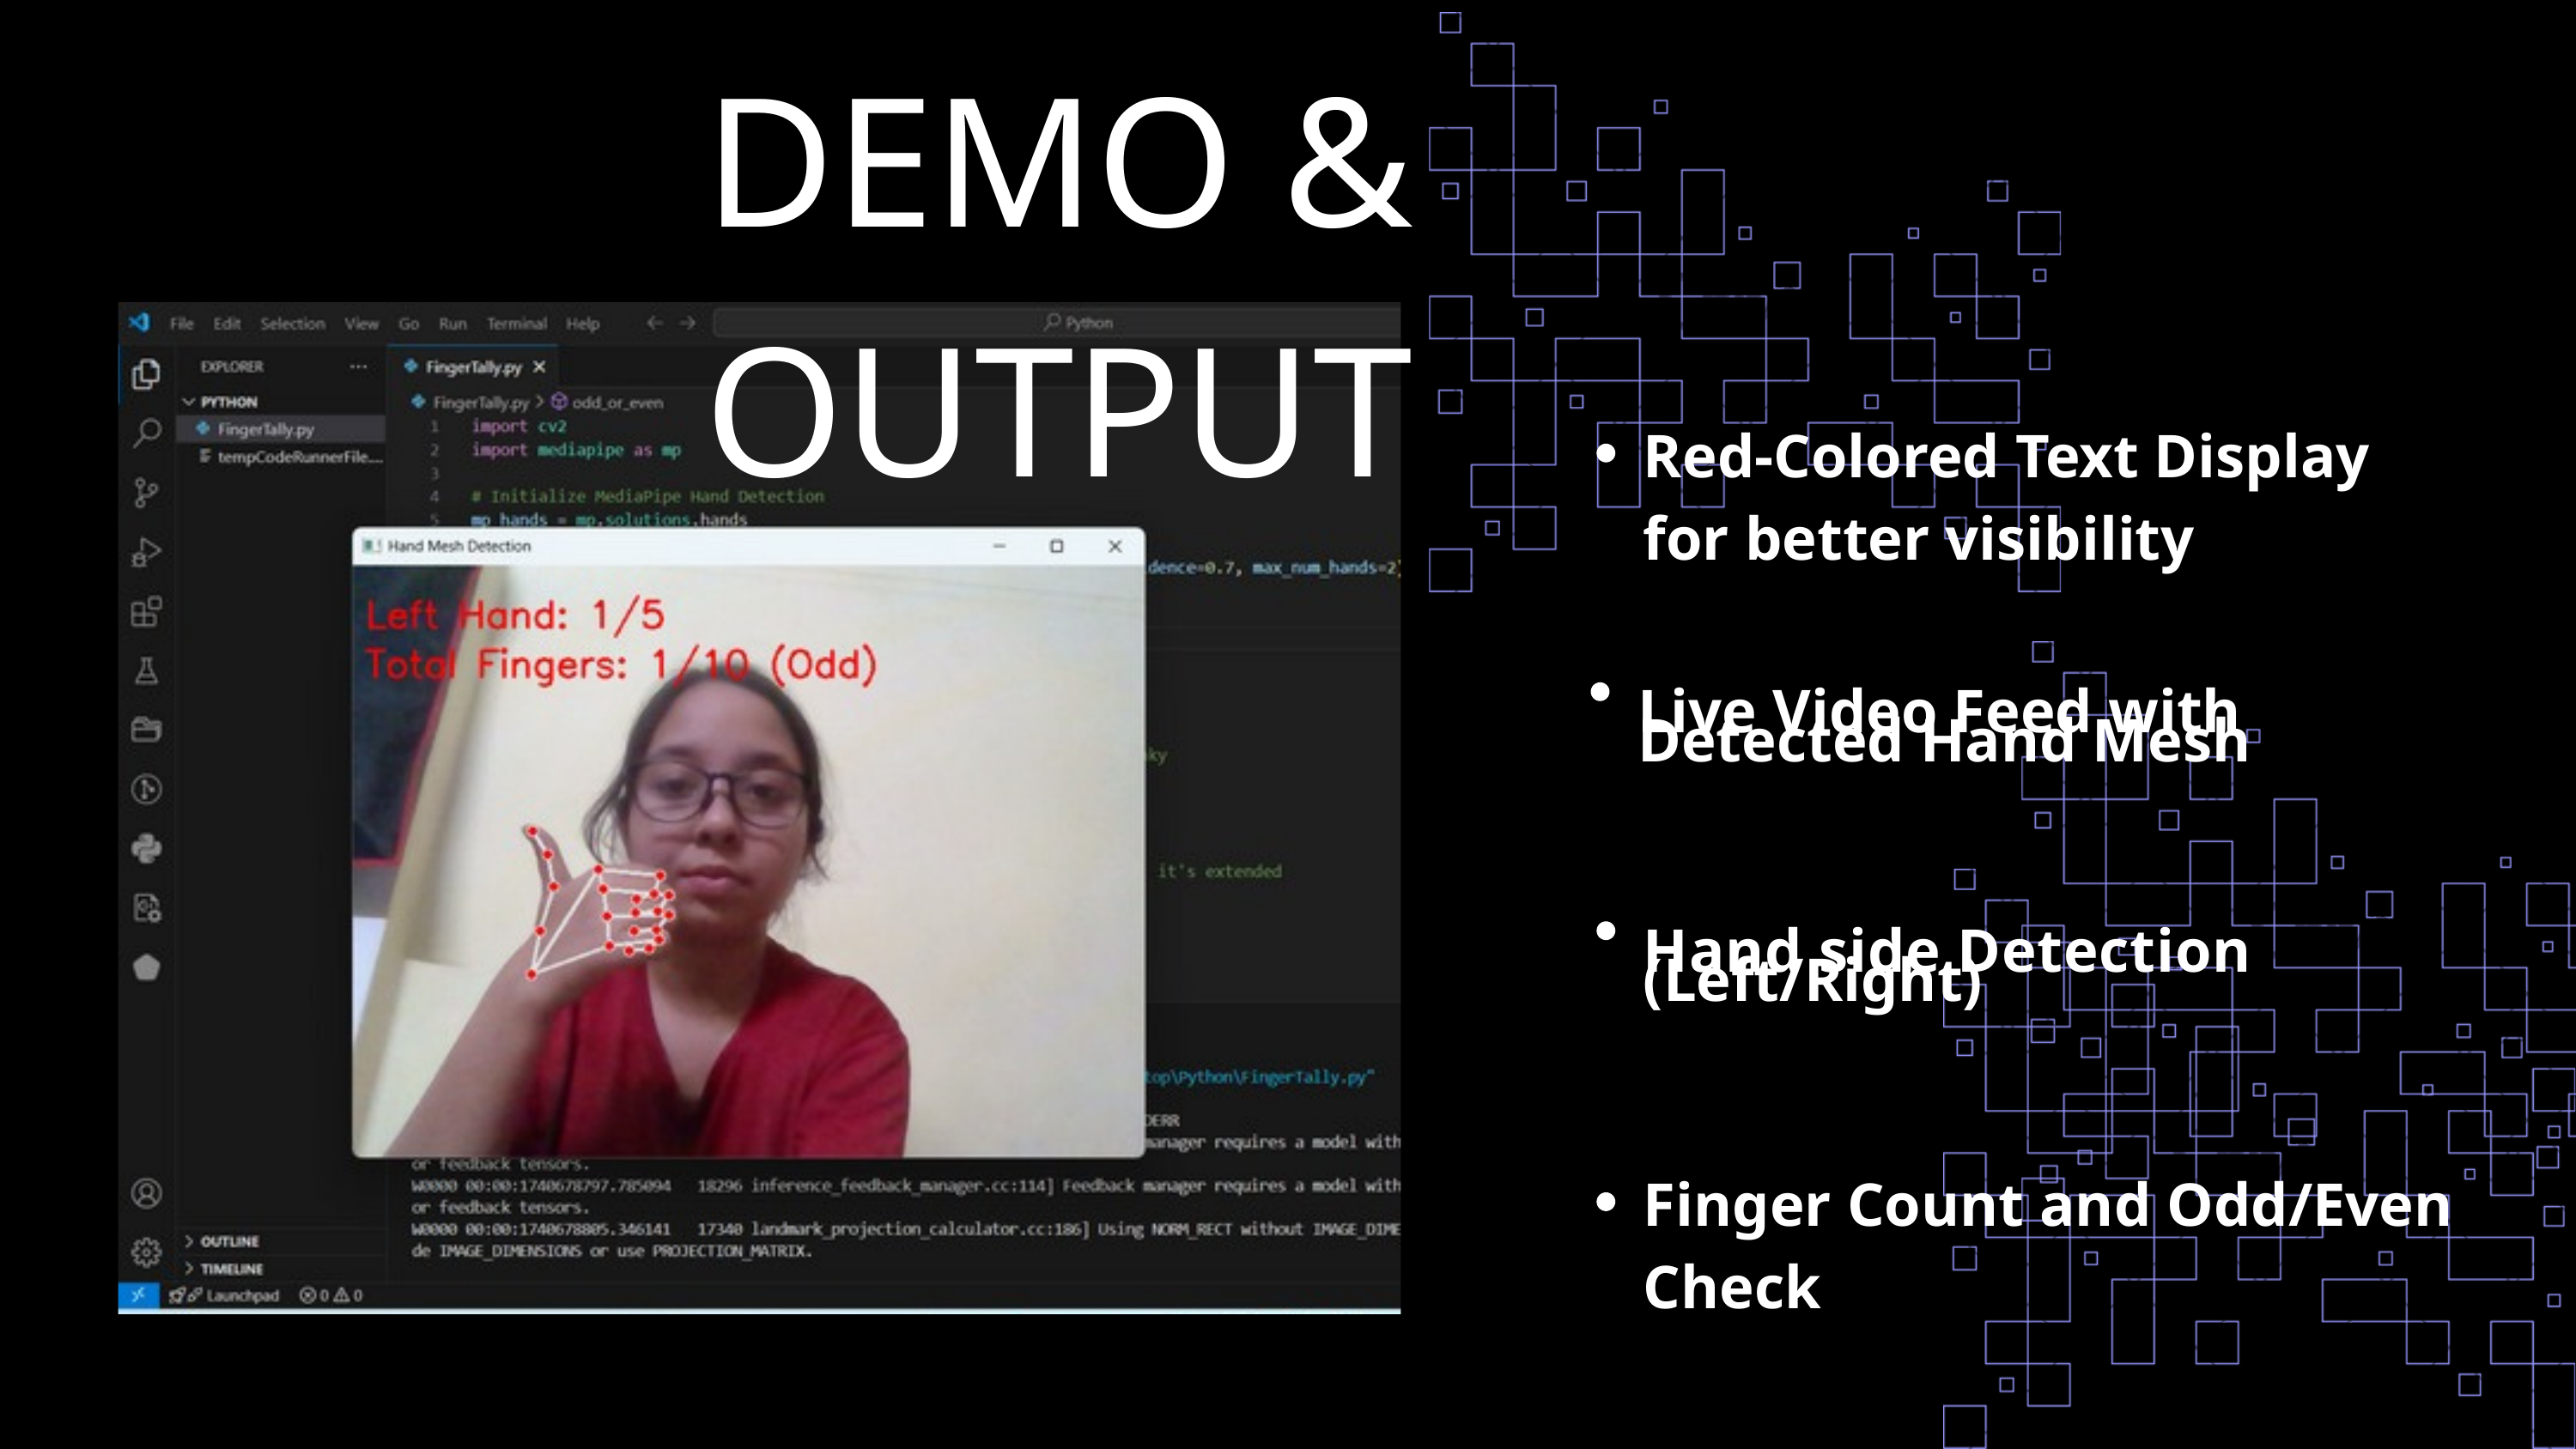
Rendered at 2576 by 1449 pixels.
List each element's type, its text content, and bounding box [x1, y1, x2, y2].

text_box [1934, 632, 2576, 1449]
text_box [118, 302, 1401, 1314]
text_box Live Video Feed with Detected Hand Mesh [1637, 597, 2304, 774]
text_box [1419, 3, 2071, 602]
text_box Hand side Detection (Left/Right) [1643, 835, 1929, 1014]
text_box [1596, 1191, 1616, 1212]
text_box DEMO & OUTPUT [704, 12, 1415, 513]
text_box Red-Colored Text Display for better visibility [2075, 408, 2442, 572]
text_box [1590, 682, 1610, 701]
text_box Finger Count and Odd/Even Check [1643, 1156, 1929, 1320]
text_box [1596, 921, 1616, 941]
